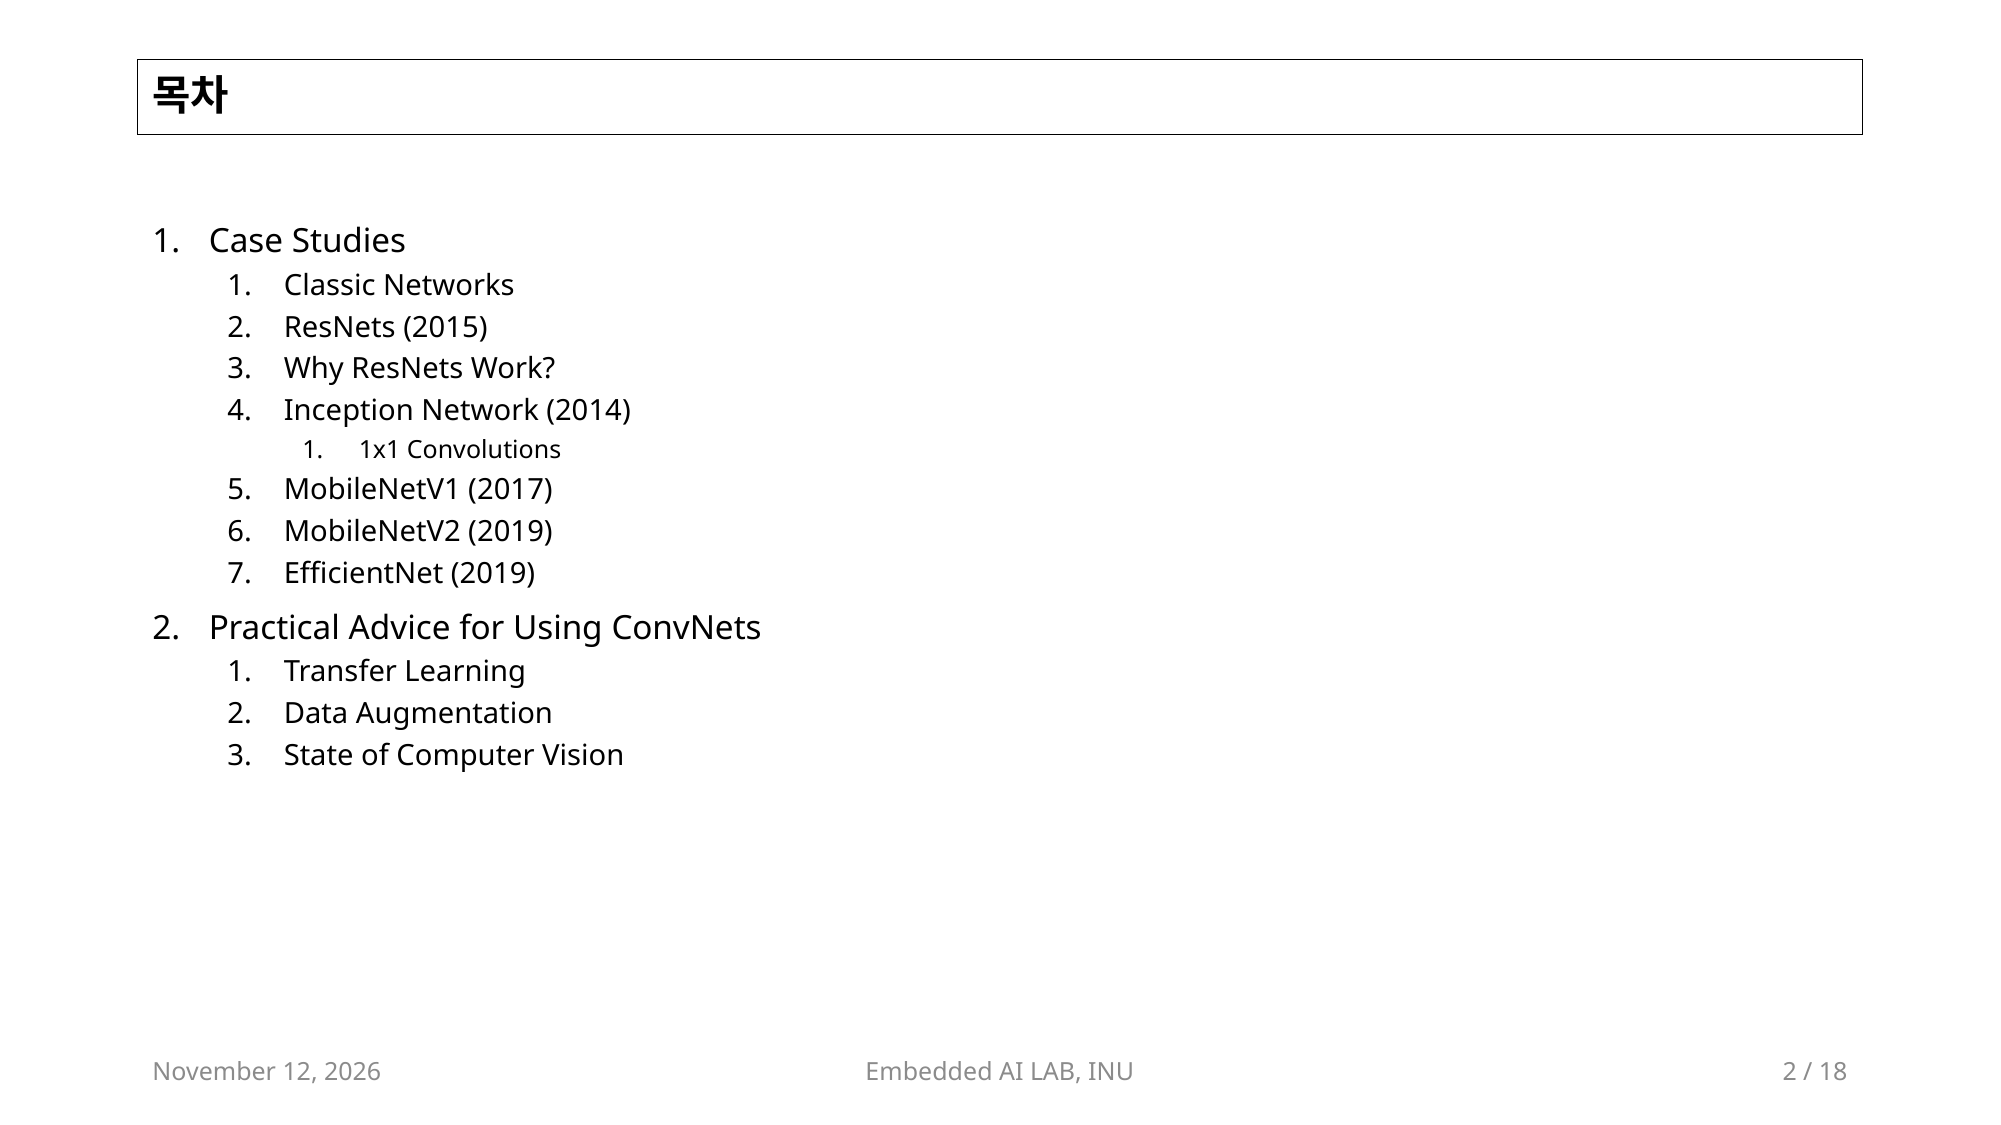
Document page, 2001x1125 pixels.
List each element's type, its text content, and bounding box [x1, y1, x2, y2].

list Case Studies Classic Networks ResNets (2015) Why ResNets Work? Inception Network (2014) 1x1 Convolutions MobileNetV1 (2017) MobileNetV2 (2019) EfficientNet (2019) Practical Advice for Using ConvNets Transfer Learning Data Augmentation State of Computer Vision [137, 216, 1095, 1014]
title 목차 [137, 59, 1863, 135]
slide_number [137, 1042, 588, 1103]
slide_number 2 / 18 [1412, 1042, 1863, 1103]
footer Embedded AI LAB, INU [662, 1042, 1338, 1103]
